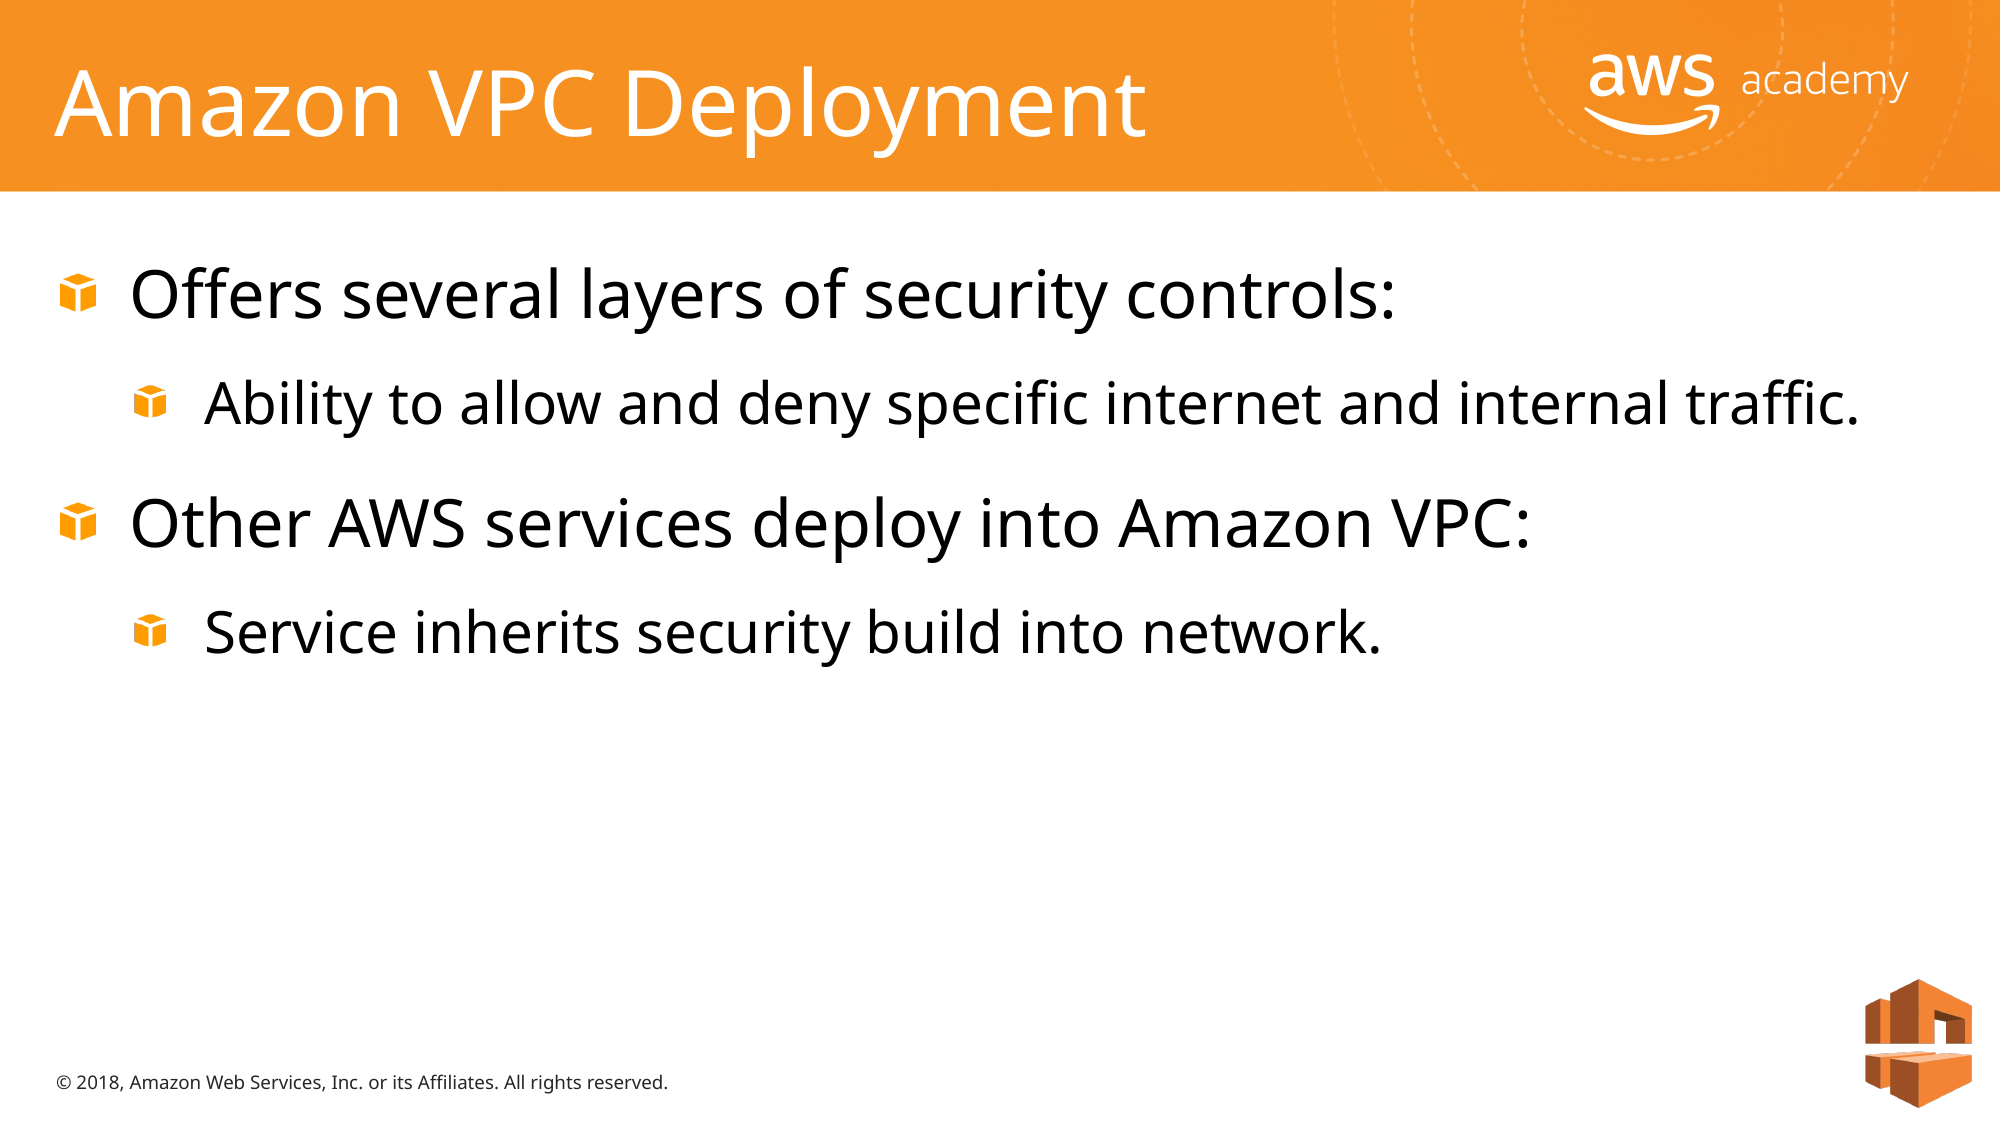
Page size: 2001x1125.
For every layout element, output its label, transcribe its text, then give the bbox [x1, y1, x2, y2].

title Amazon VPC Deployment [39, 43, 1566, 172]
list Offers several layers of security controls: Ability to allow and deny specific internet and internal traffic. Other AWS services deploy into Amazon VPC: Service inherits security build into network. [39, 236, 1897, 1043]
picture [0, 0, 2000, 1125]
